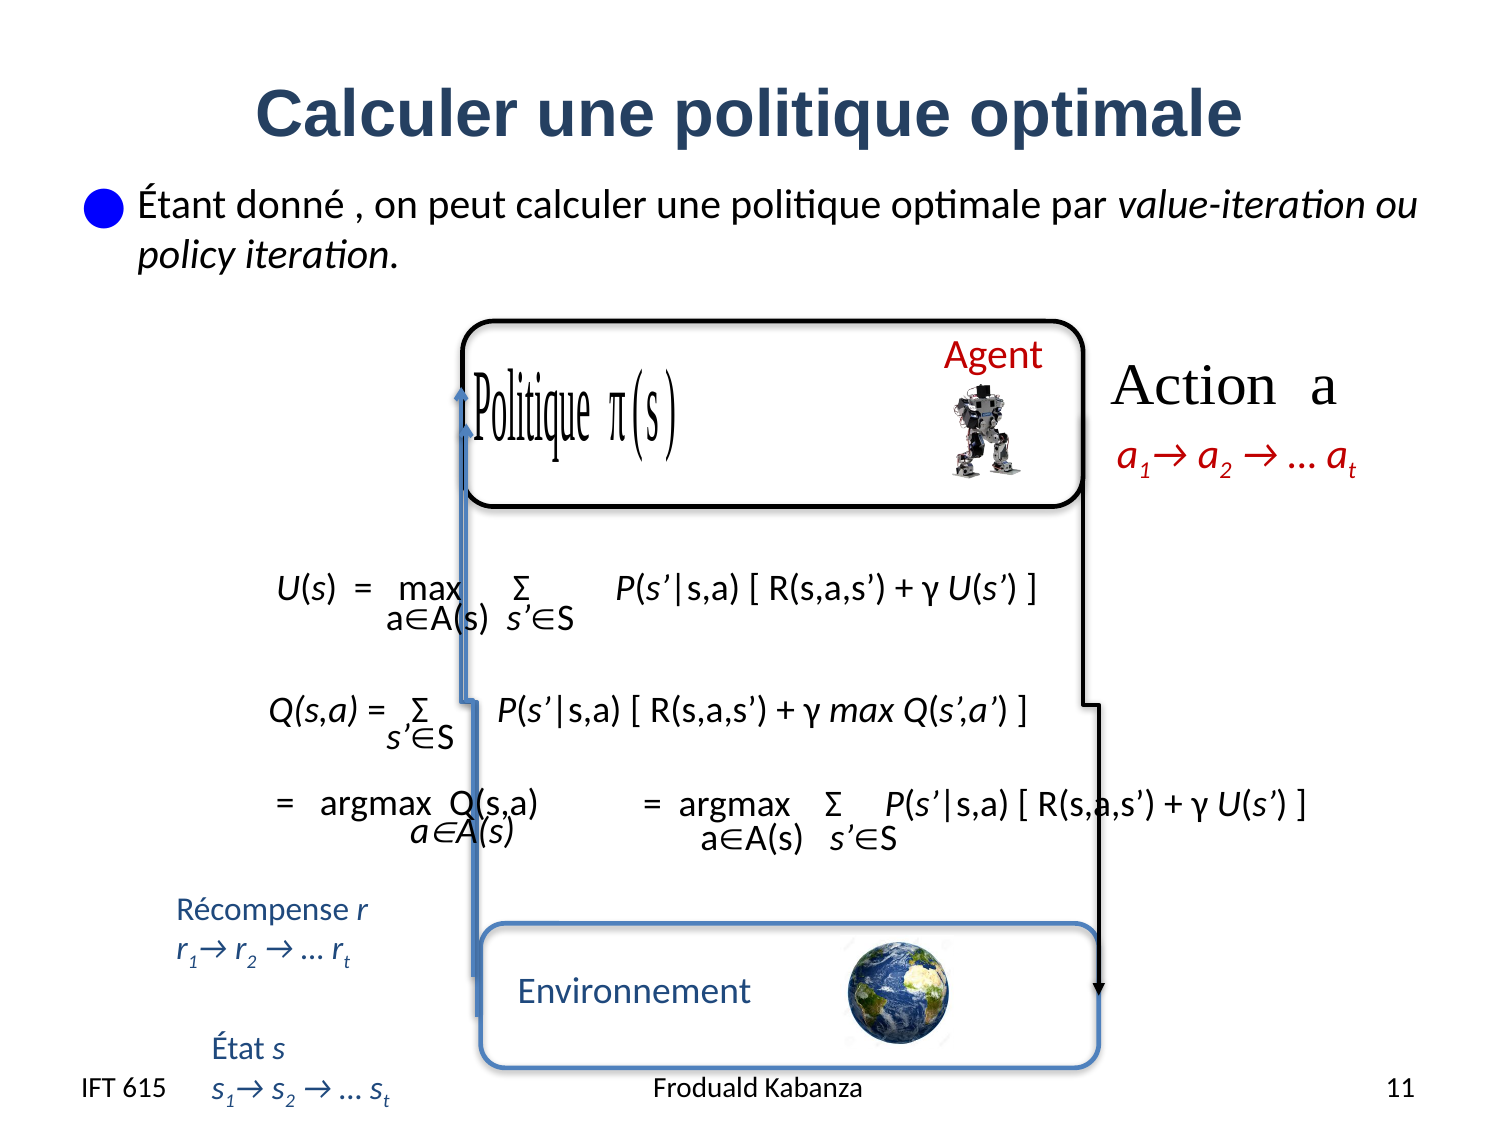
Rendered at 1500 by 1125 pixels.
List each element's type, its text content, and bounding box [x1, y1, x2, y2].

slide_number IFT 615 [66, 1056, 154, 1117]
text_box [159, 319, 1394, 1115]
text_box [627, 770, 1343, 867]
title Calculer une politique optimale [75, 39, 1425, 180]
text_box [260, 554, 1139, 647]
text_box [260, 747, 725, 860]
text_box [210, 676, 1121, 766]
slide_number 11 [1397, 1056, 1431, 1117]
